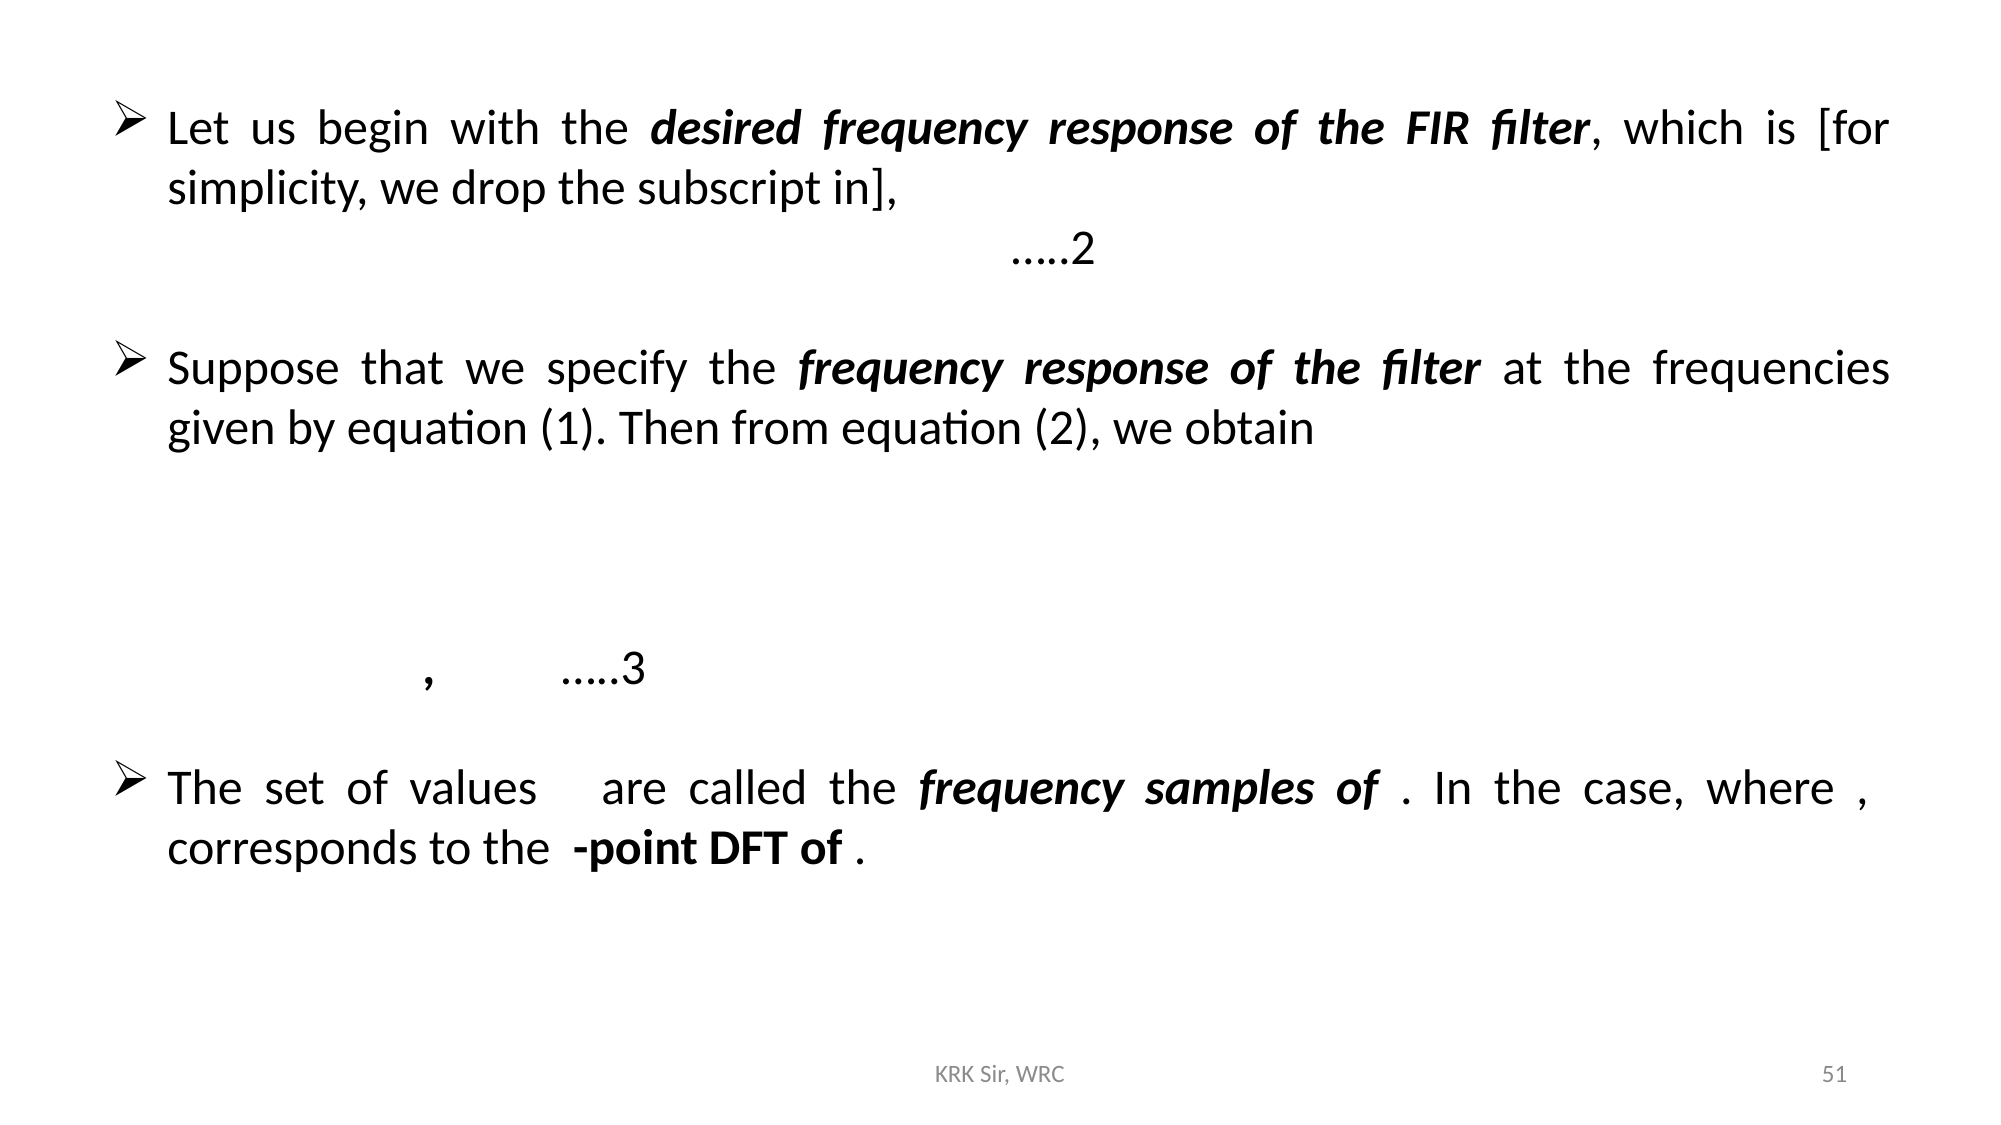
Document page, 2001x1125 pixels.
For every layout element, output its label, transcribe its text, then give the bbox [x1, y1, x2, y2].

footer KRK Sir, WRC [662, 1042, 1338, 1103]
slide_number 51 [1412, 1042, 1863, 1103]
